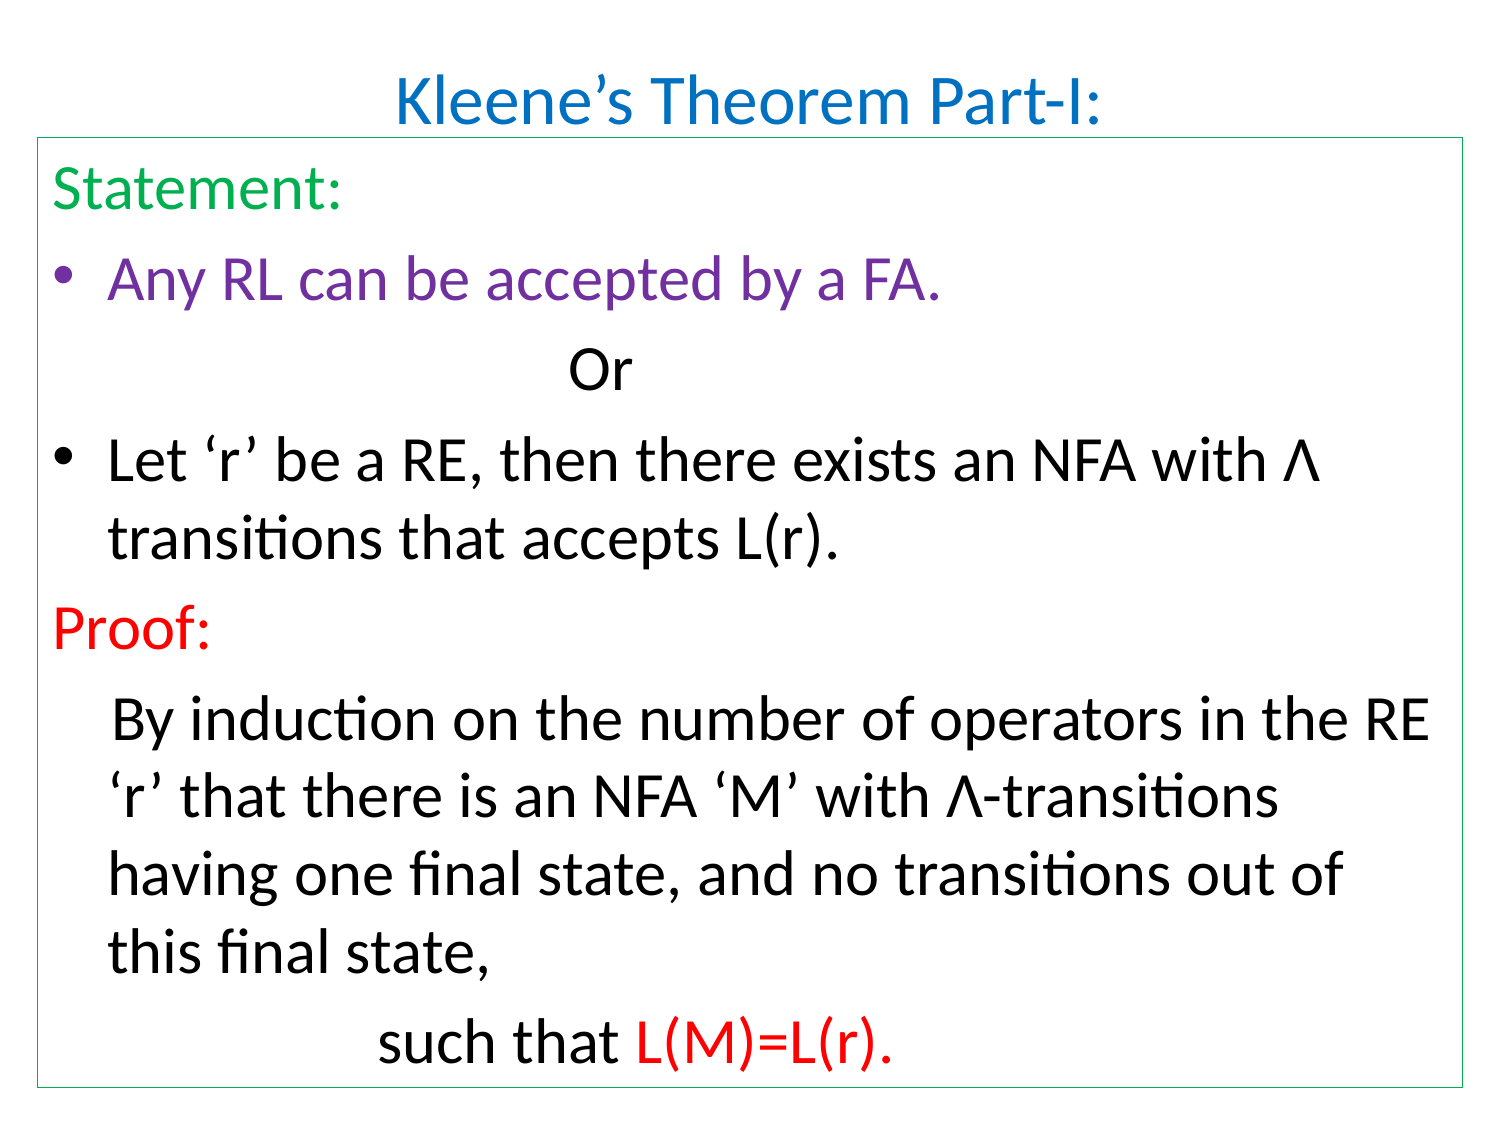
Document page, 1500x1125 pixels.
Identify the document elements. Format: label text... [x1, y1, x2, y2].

title Kleene’s Theorem Part-I: [75, 45, 1425, 137]
list Statement: Any RL can be accepted by a FA. Or Let ‘r’ be a RE, then there exists an NFA with Ʌ transitions that accepts L(r). Proof: By induction on the number of operators in the RE ‘r’ that there is an NFA ‘M’ with Ʌ-transitions having one final state, and no transitions out of this final state, such that L(M)=L(r). [37, 137, 1463, 1088]
